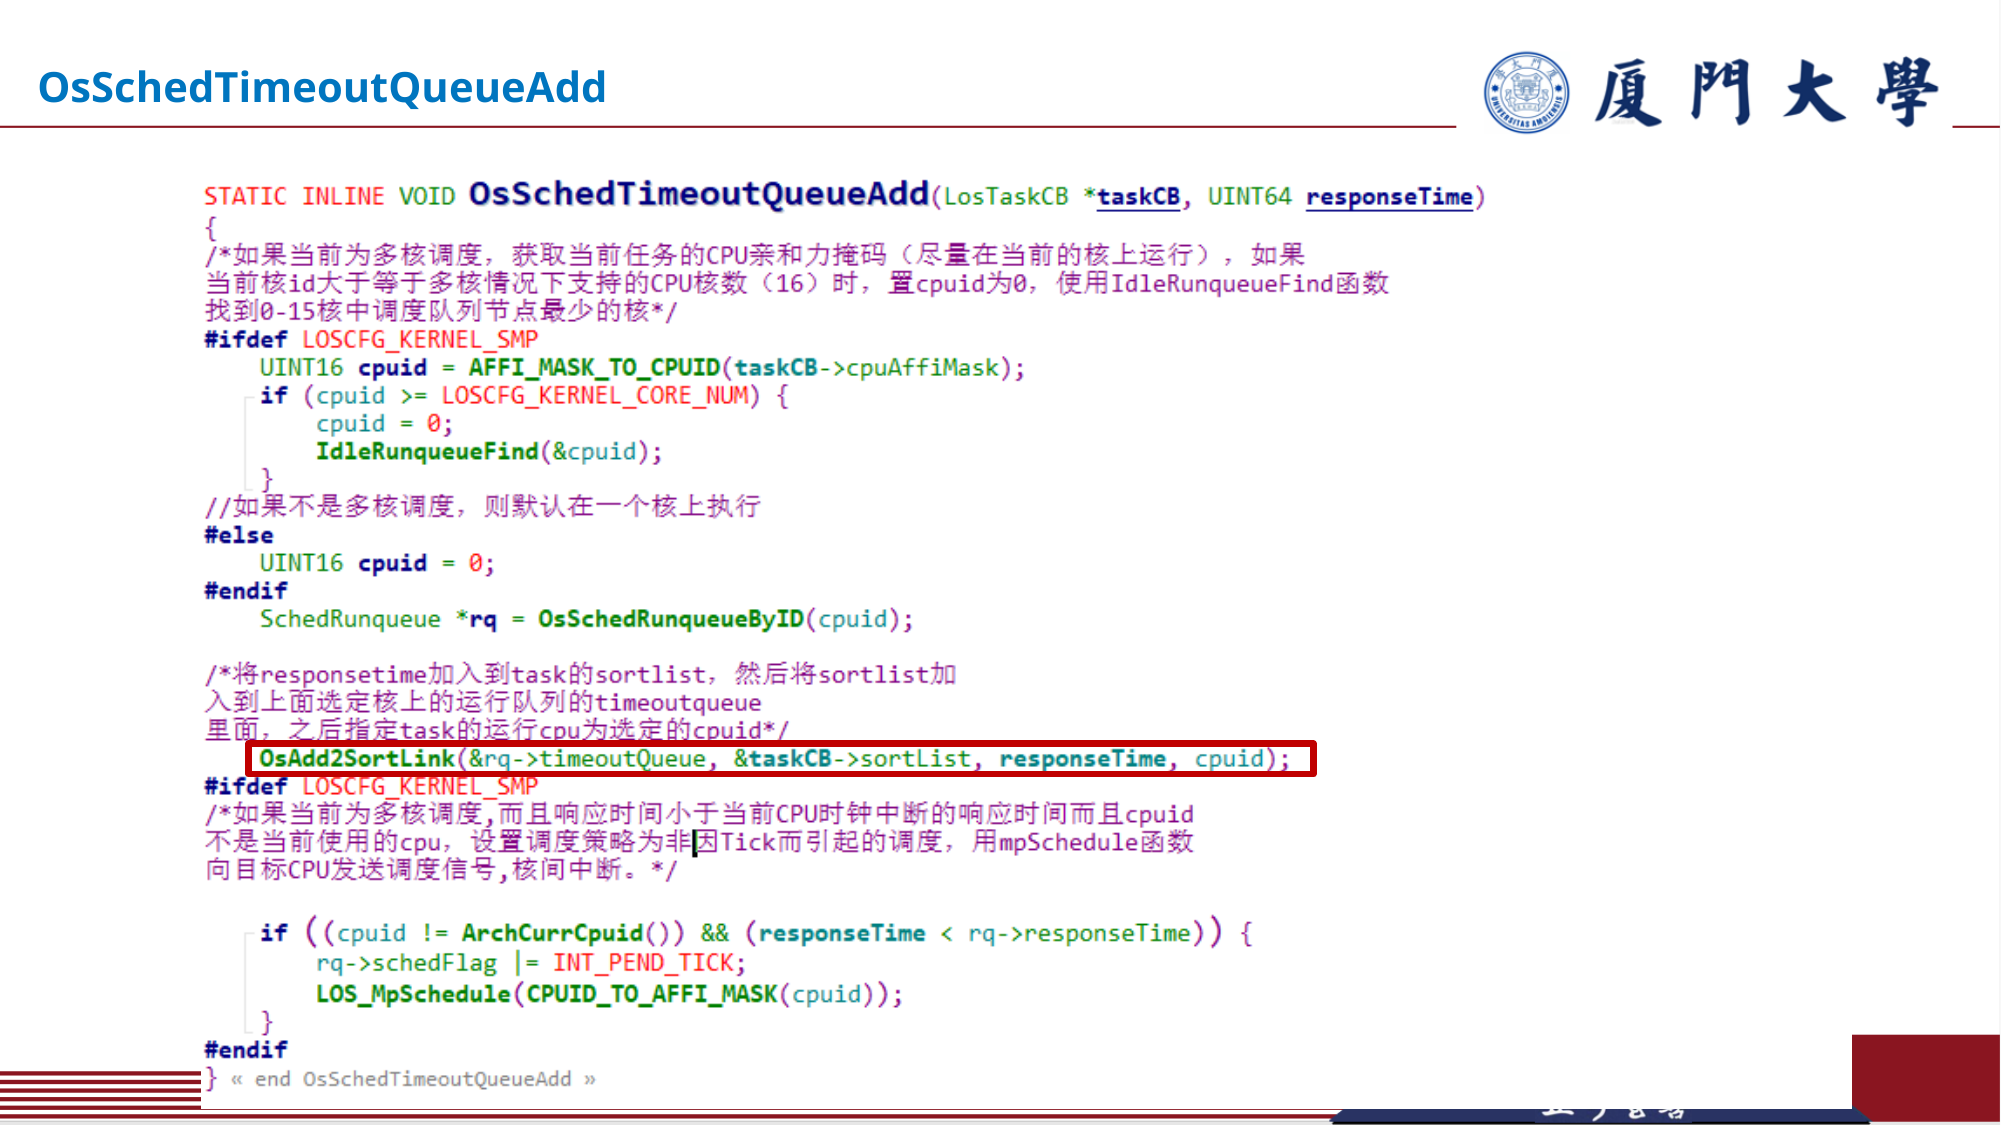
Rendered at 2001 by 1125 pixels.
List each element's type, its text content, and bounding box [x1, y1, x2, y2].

list OsSchedTimeoutQueueAdd [22, 53, 637, 112]
picture [0, 0, 2001, 1125]
